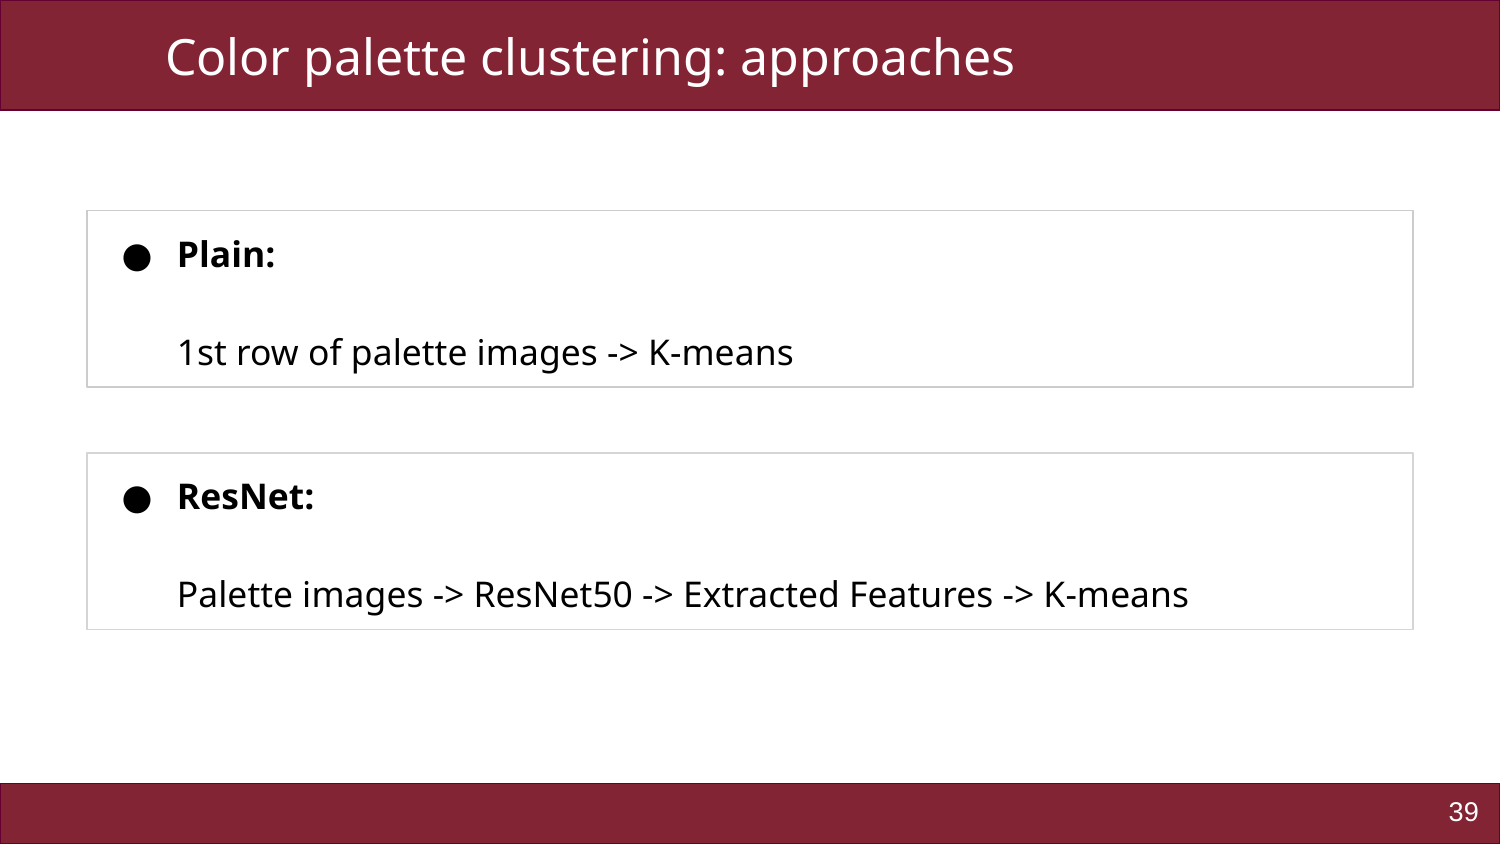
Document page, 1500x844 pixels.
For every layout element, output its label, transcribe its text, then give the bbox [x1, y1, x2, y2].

text_box Plain: 1st row of palette images -> K-means [86, 210, 1414, 388]
text_box ResNet: Palette images -> ResNet50 -> Extracted Features -> K-means [86, 452, 1414, 630]
text_box [0, 783, 1403, 844]
slide_number ‹#› [1403, 779, 1494, 844]
text_box [1494, 783, 1500, 844]
text_box Color palette clustering: approaches [0, 0, 1500, 111]
